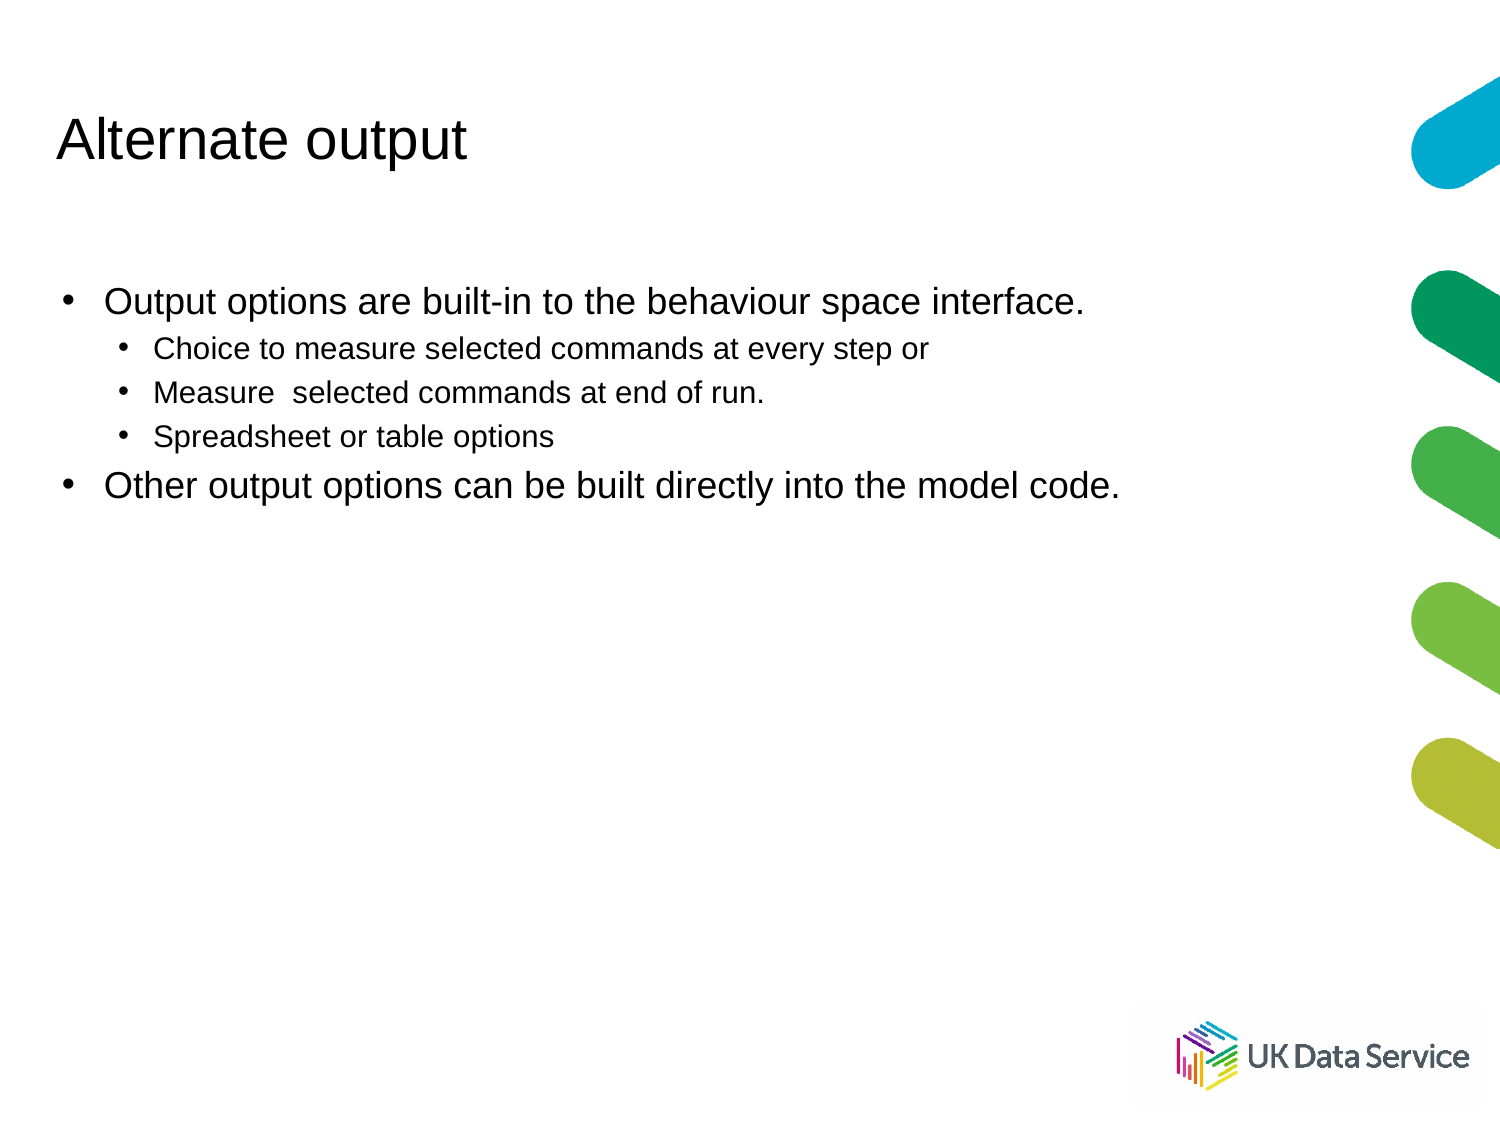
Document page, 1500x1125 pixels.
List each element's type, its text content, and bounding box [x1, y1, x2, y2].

list Output options are built-in to the behaviour space interface. Choice to measure selected commands at every step or Measure selected commands at end of run. Spreadsheet or table options Other output options can be built directly into the model code. [46, 269, 1397, 1113]
picture [1411, 0, 1500, 849]
picture [1397, 1004, 1484, 1108]
title Alternate output [41, 42, 1392, 231]
